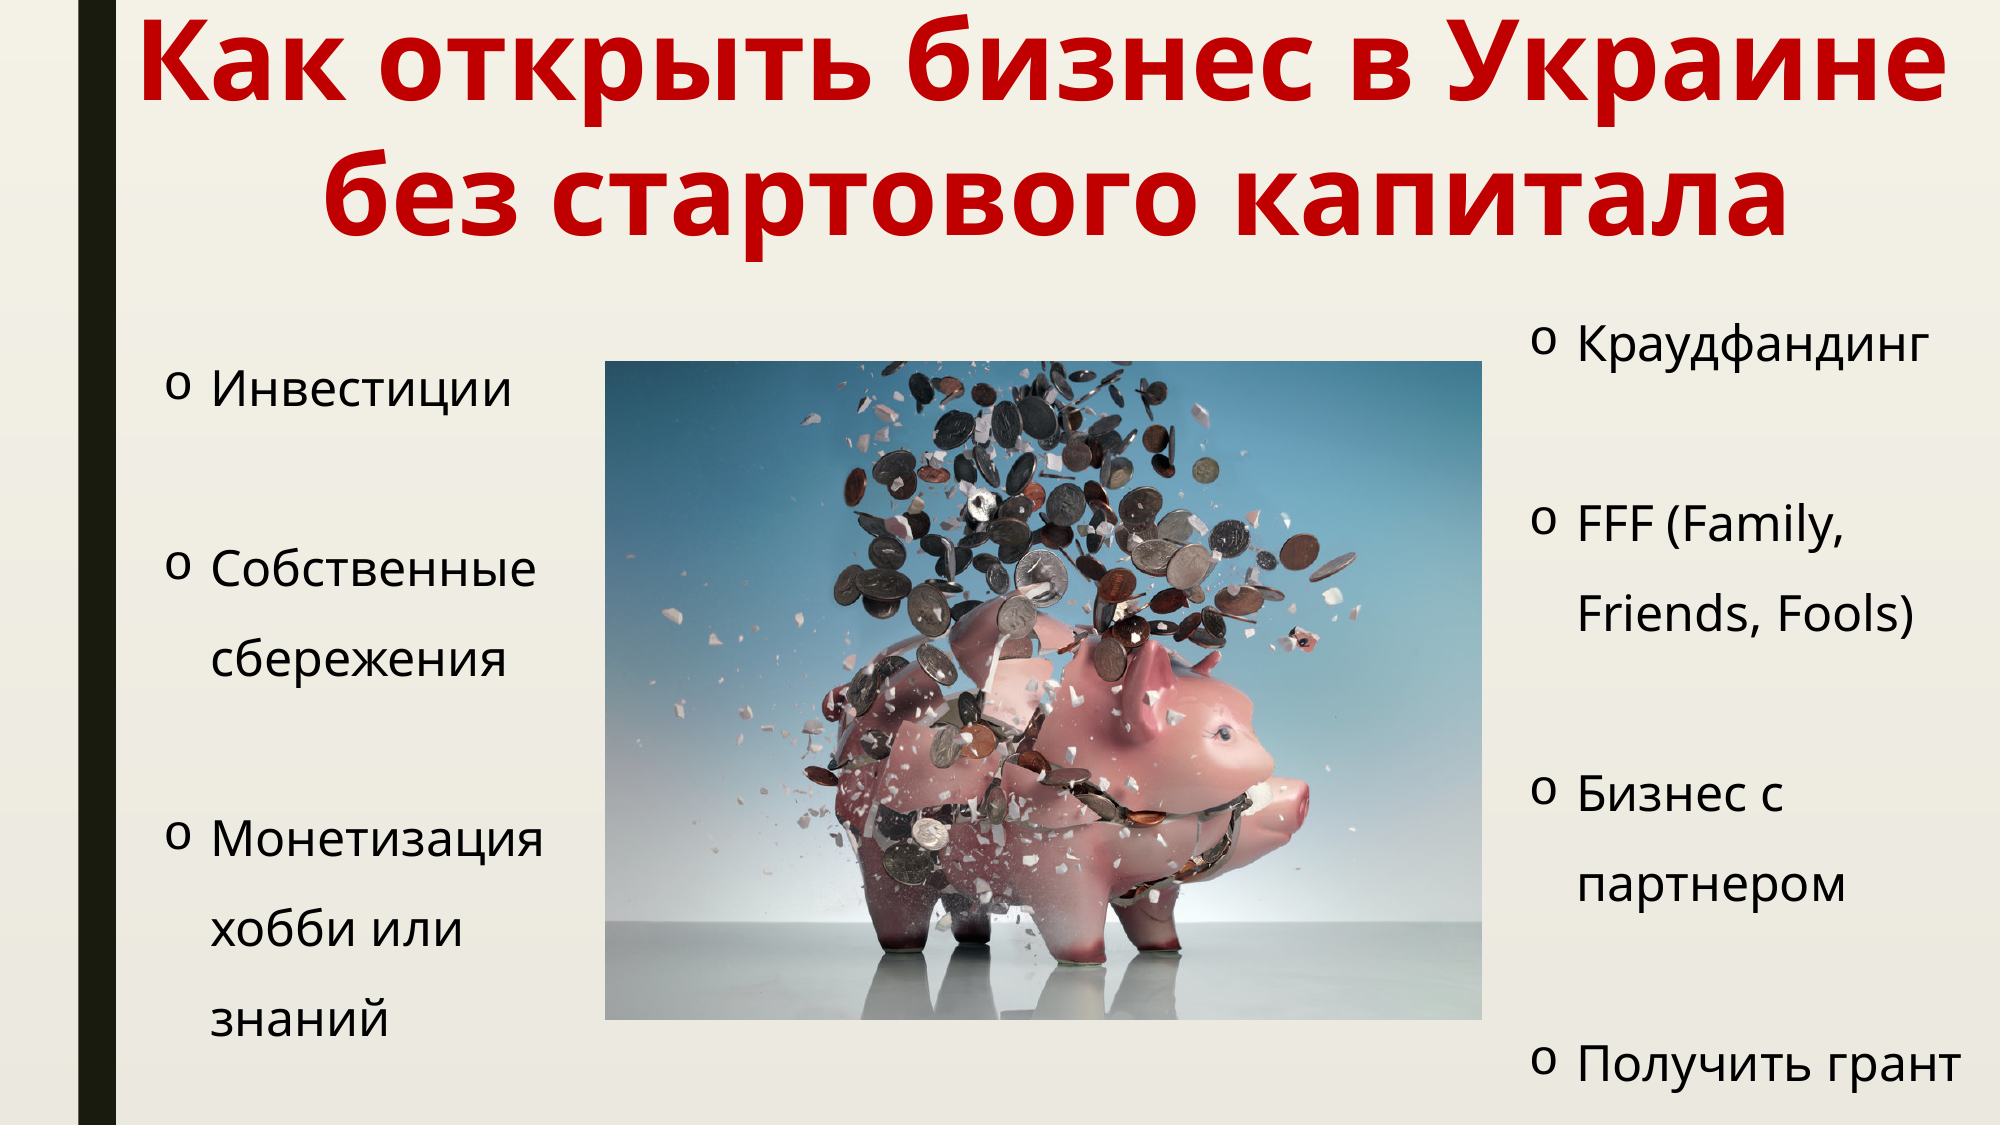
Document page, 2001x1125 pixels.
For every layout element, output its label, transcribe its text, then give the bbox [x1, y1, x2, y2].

text_box Инвестиции Собственные сбережения Монетизация хобби или знаний [148, 319, 606, 1054]
picture [605, 361, 1482, 1020]
text_box Краудфандинг FFF (Family, Friends, Fools) Бизнес с партнером Получить грант [1514, 273, 2000, 1099]
text_box Как открыть бизнес в Украине без стартового капитала [119, 0, 1967, 266]
